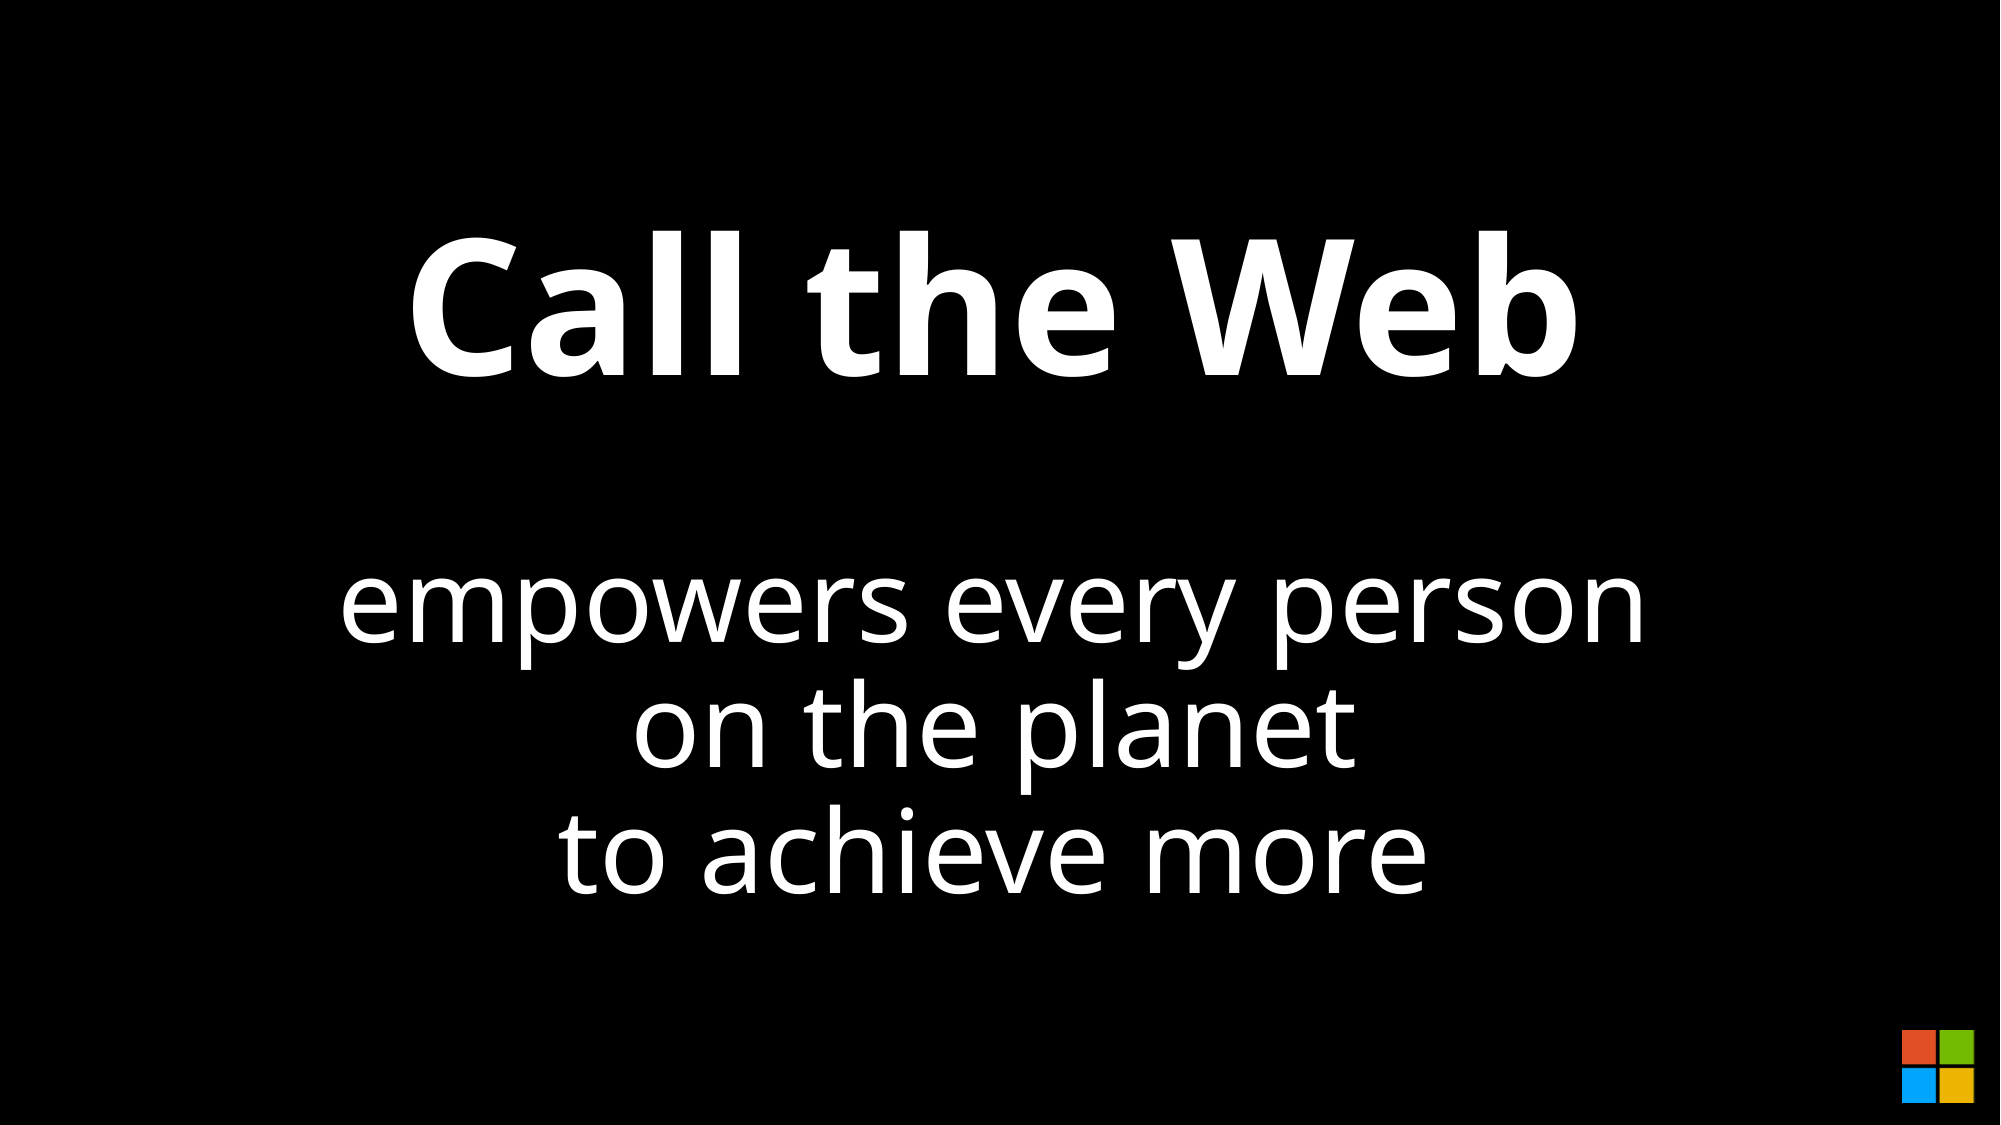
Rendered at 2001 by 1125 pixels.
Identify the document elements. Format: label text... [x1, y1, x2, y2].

picture [1897, 1030, 1982, 1103]
title Call the Web empowers every person on the planet to achieve more [244, 78, 1744, 927]
